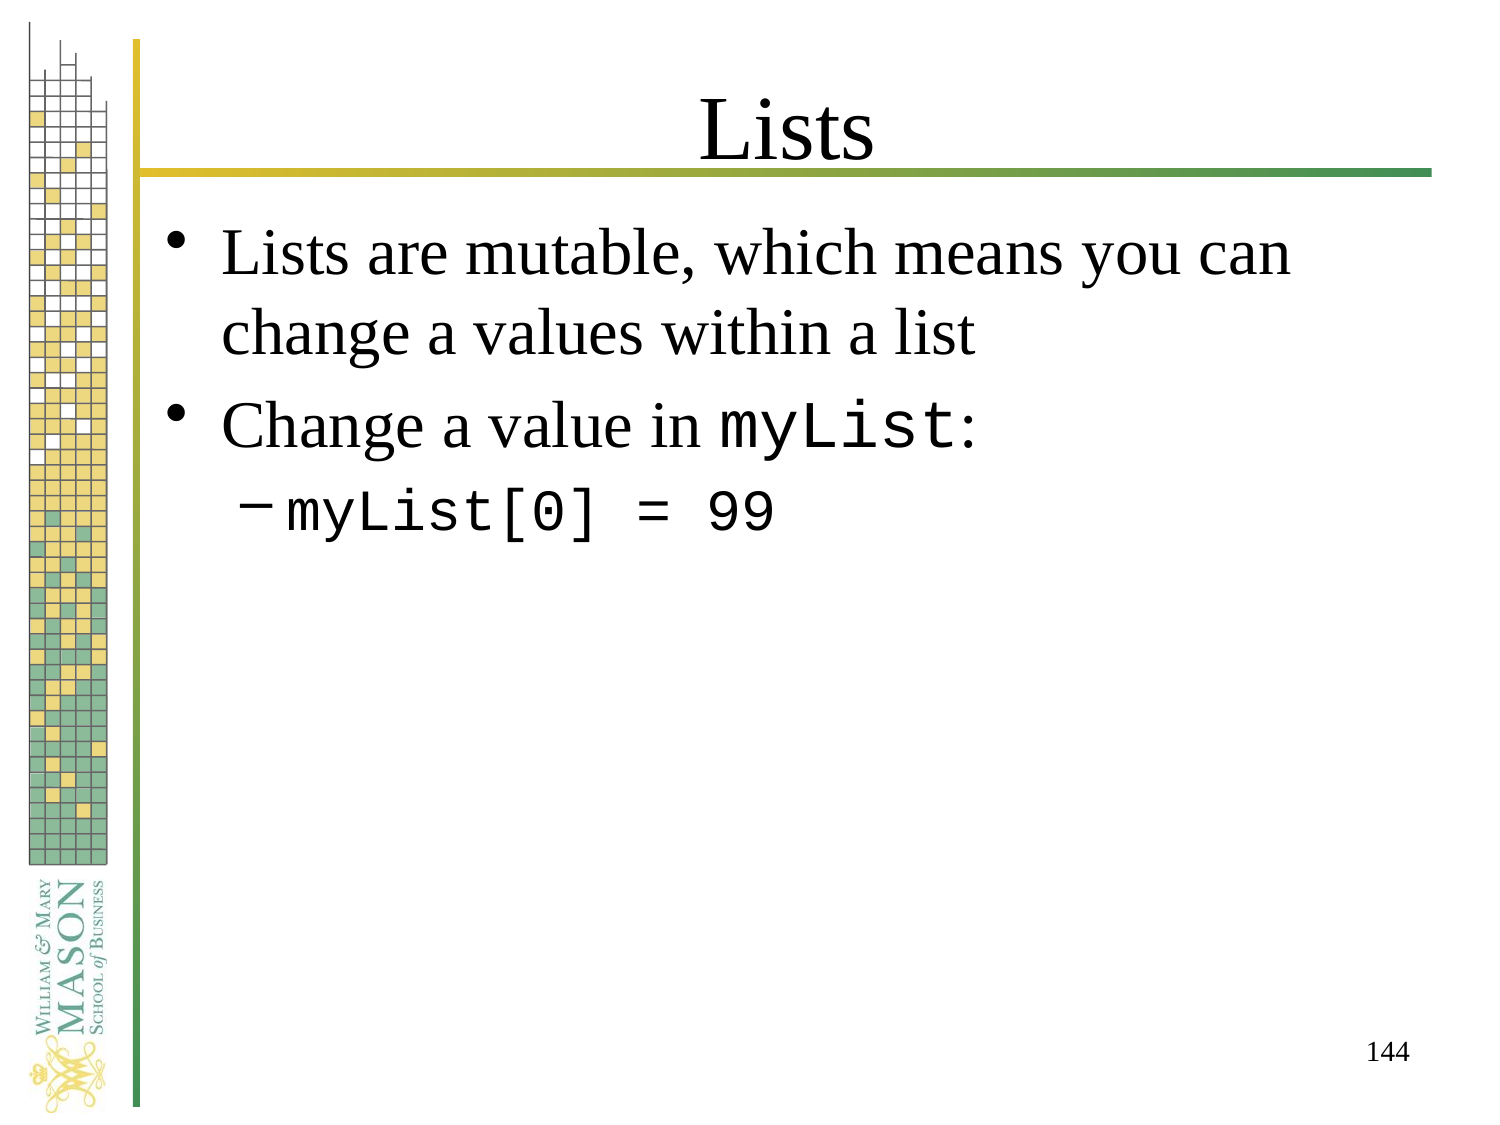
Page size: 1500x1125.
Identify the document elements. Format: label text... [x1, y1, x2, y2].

slide_number 144 [1048, 1024, 1426, 1103]
list Lists are mutable, which means you can change a values within a list Change a value in myList: myList[0] = 99 [150, 200, 1425, 1005]
title Lists [150, 45, 1425, 200]
slide_number 70 [29, 879, 107, 1113]
